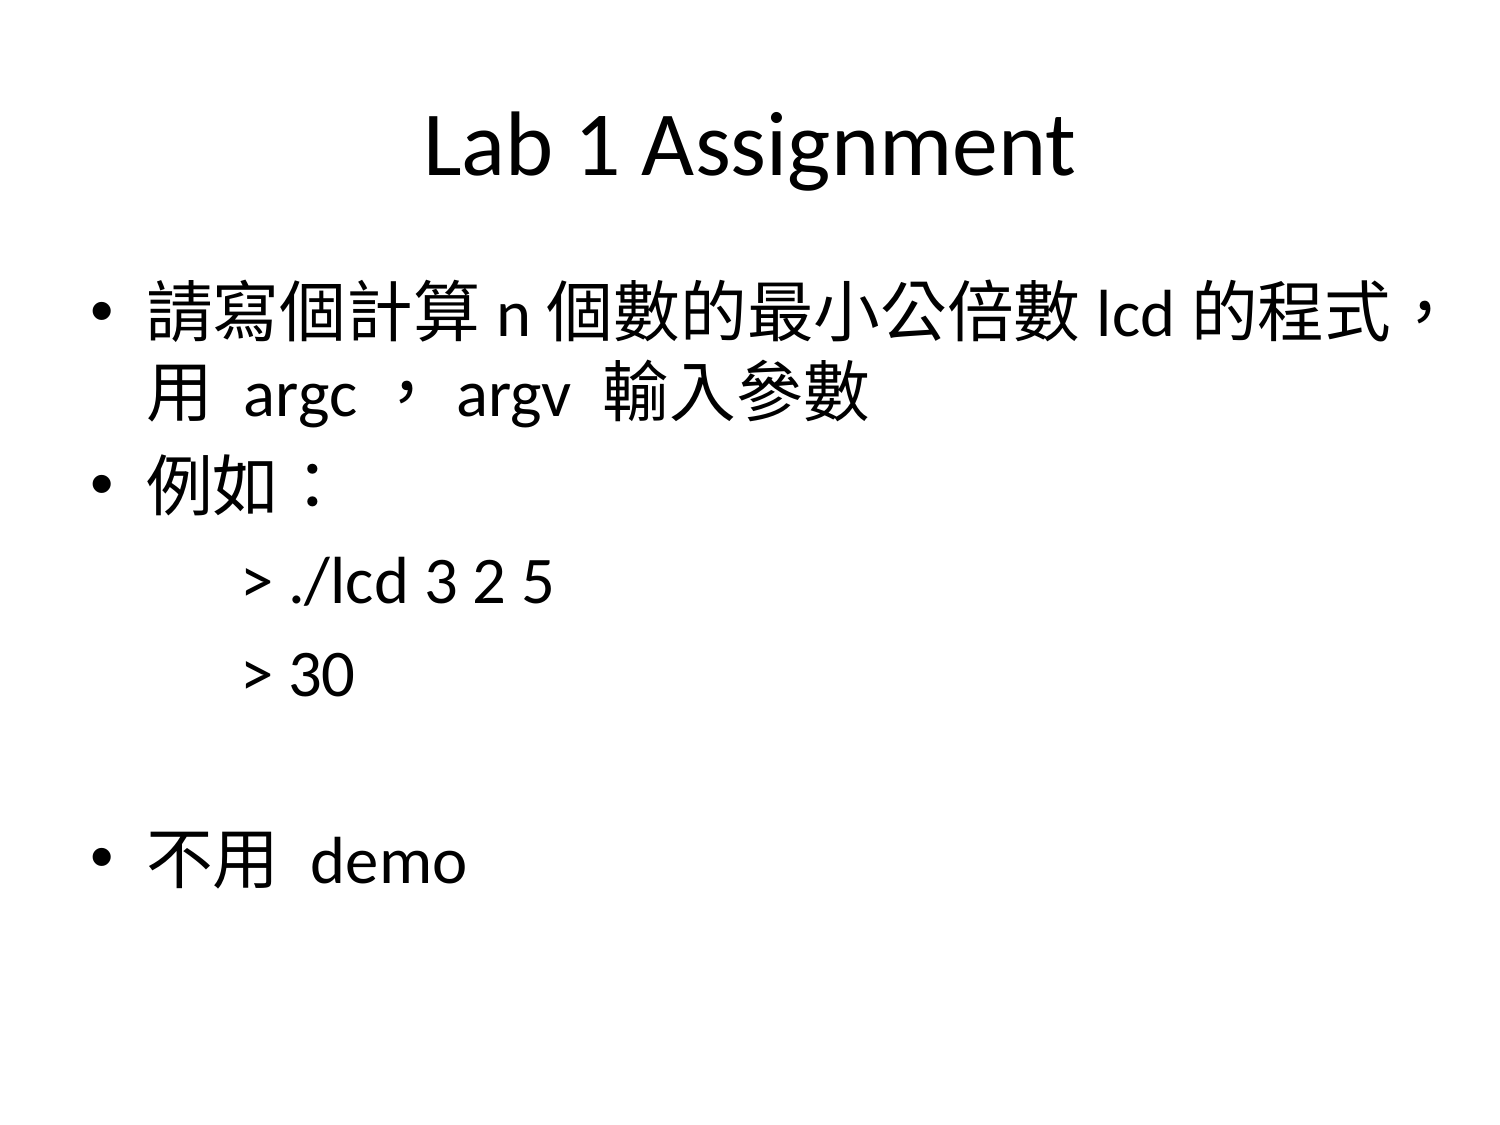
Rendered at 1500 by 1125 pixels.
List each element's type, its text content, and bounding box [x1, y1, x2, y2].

list 請寫個計算n個數的最小公倍數lcd的程式，用 argc，argv 輸入參數 例如： > ./lcd 3 2 5 > 30 不用 demo [75, 262, 1425, 1005]
title Lab 1 Assignment [75, 45, 1425, 233]
